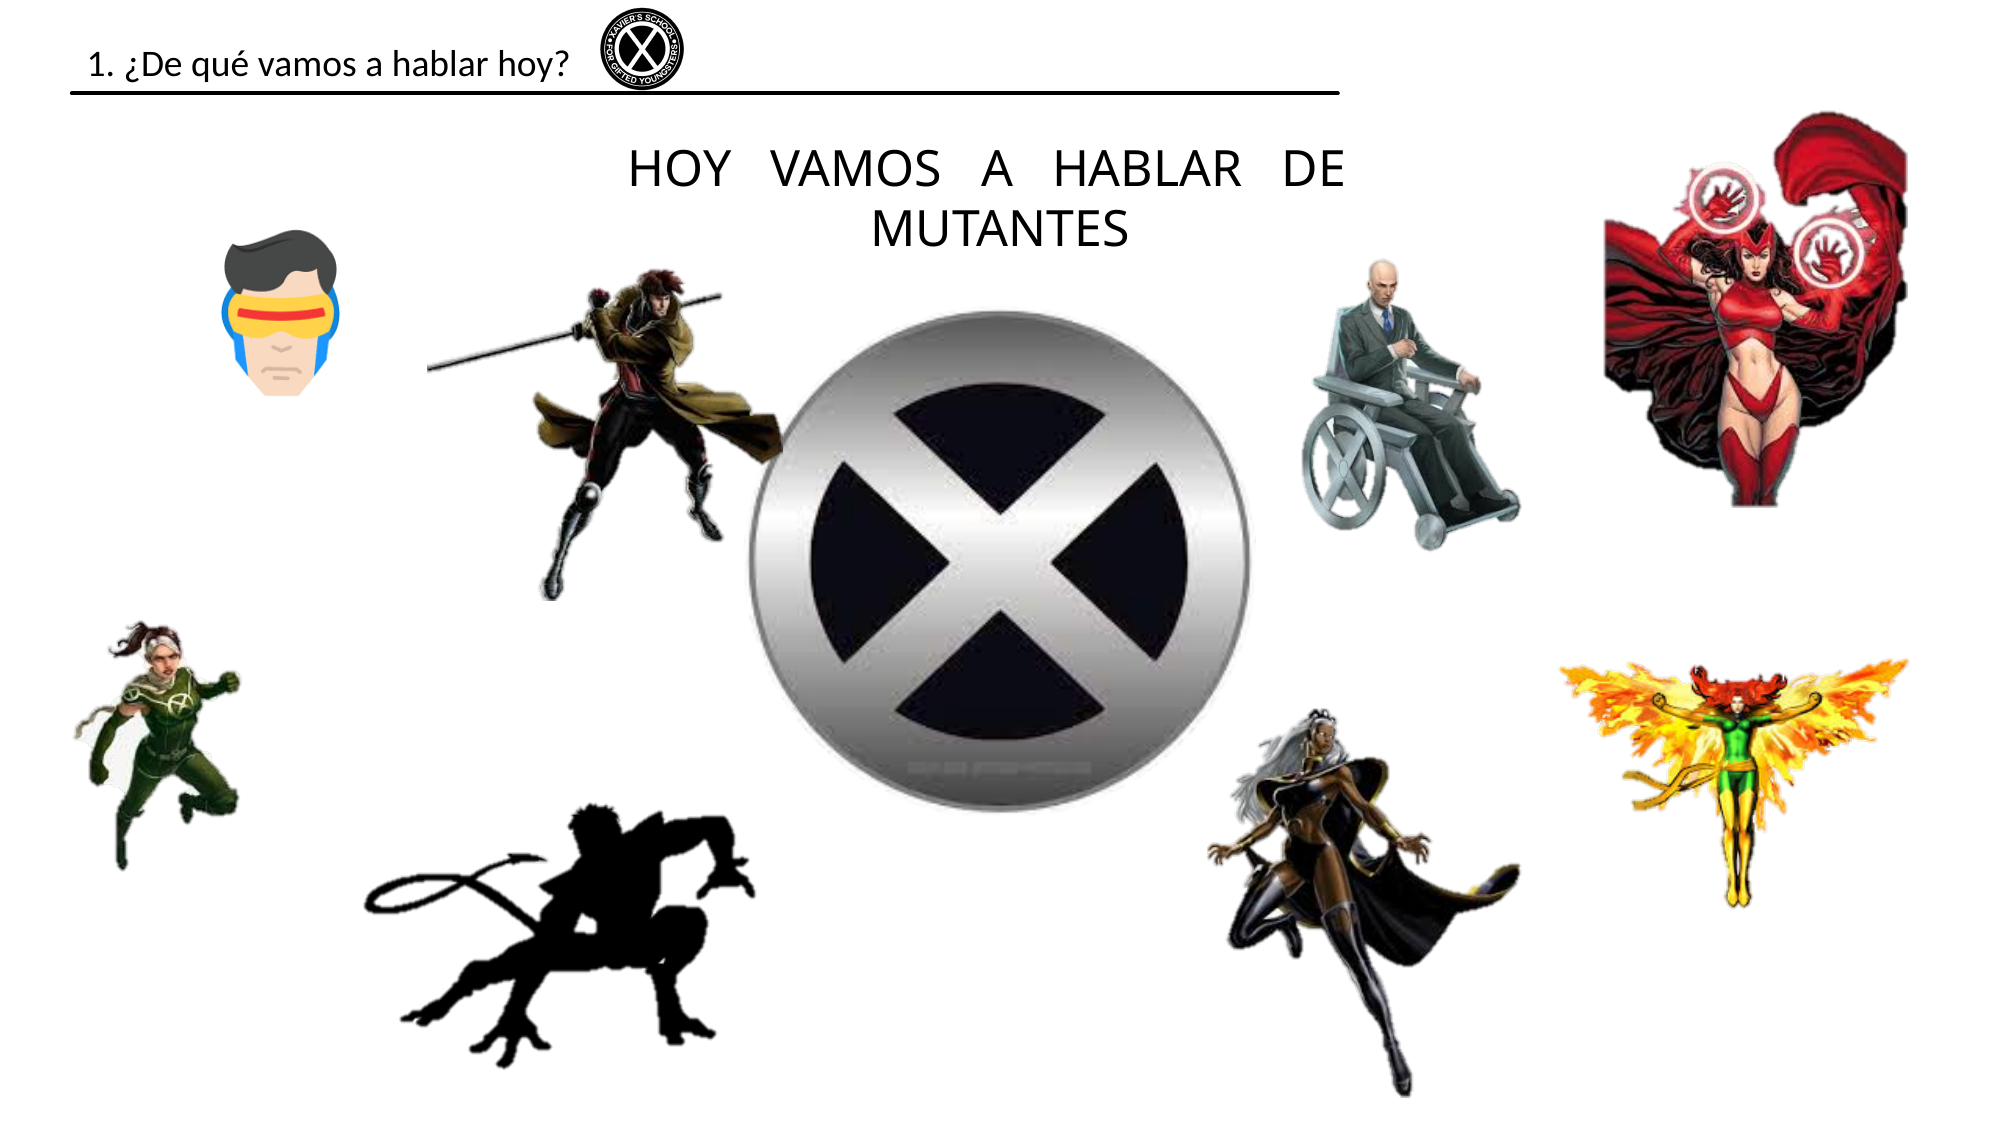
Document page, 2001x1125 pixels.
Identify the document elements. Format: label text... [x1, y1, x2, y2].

picture [1602, 103, 1908, 158]
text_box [0, 158, 1924, 1098]
picture [592, 0, 692, 100]
text_box 1. ¿De qué vamos a hablar hoy? [71, 31, 592, 91]
